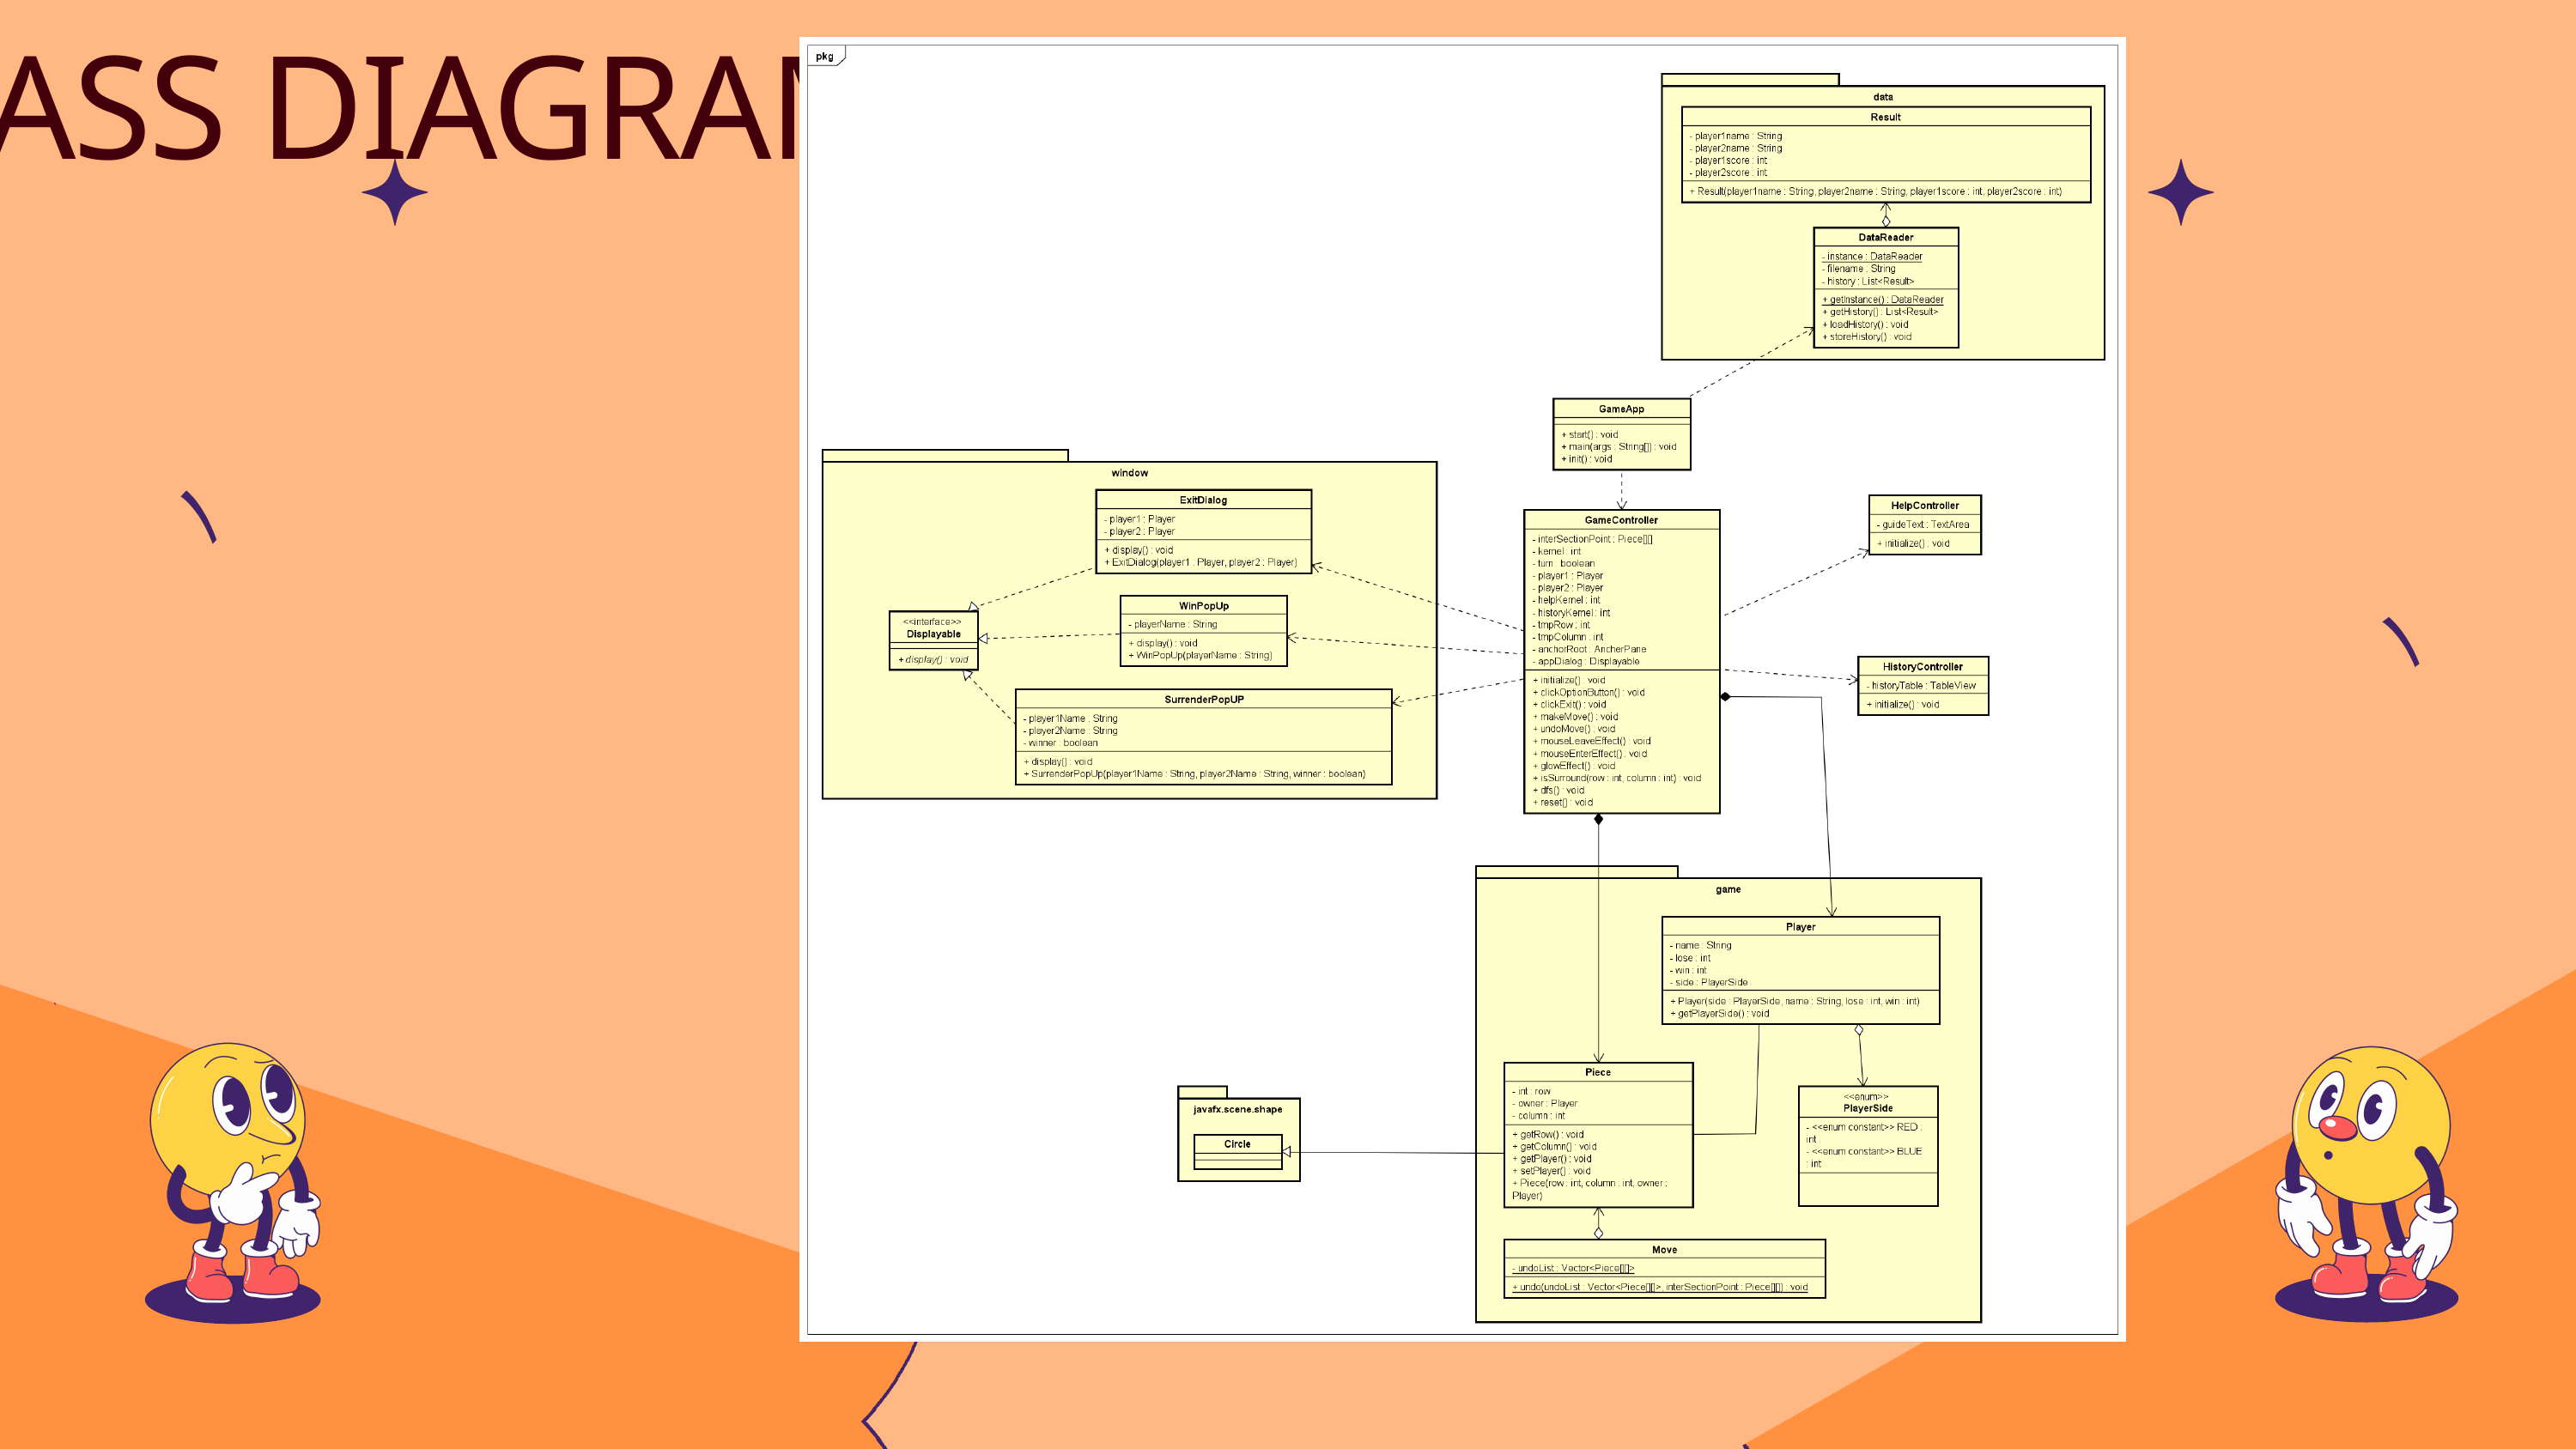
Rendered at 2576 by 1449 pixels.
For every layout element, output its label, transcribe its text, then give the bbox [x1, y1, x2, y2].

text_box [144, 1275, 321, 1325]
text_box [361, 159, 428, 226]
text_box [2275, 1273, 2459, 1323]
text_box CLASS DIAGRAM [0, 27, 1413, 188]
text_box [2293, 603, 2440, 732]
text_box [2148, 159, 2215, 226]
text_box [144, 1040, 321, 1275]
picture [799, 37, 2126, 1342]
text_box [1735, 969, 2576, 1449]
text_box [2275, 1040, 2459, 1273]
text_box [0, 984, 953, 1449]
text_box [100, 479, 238, 620]
